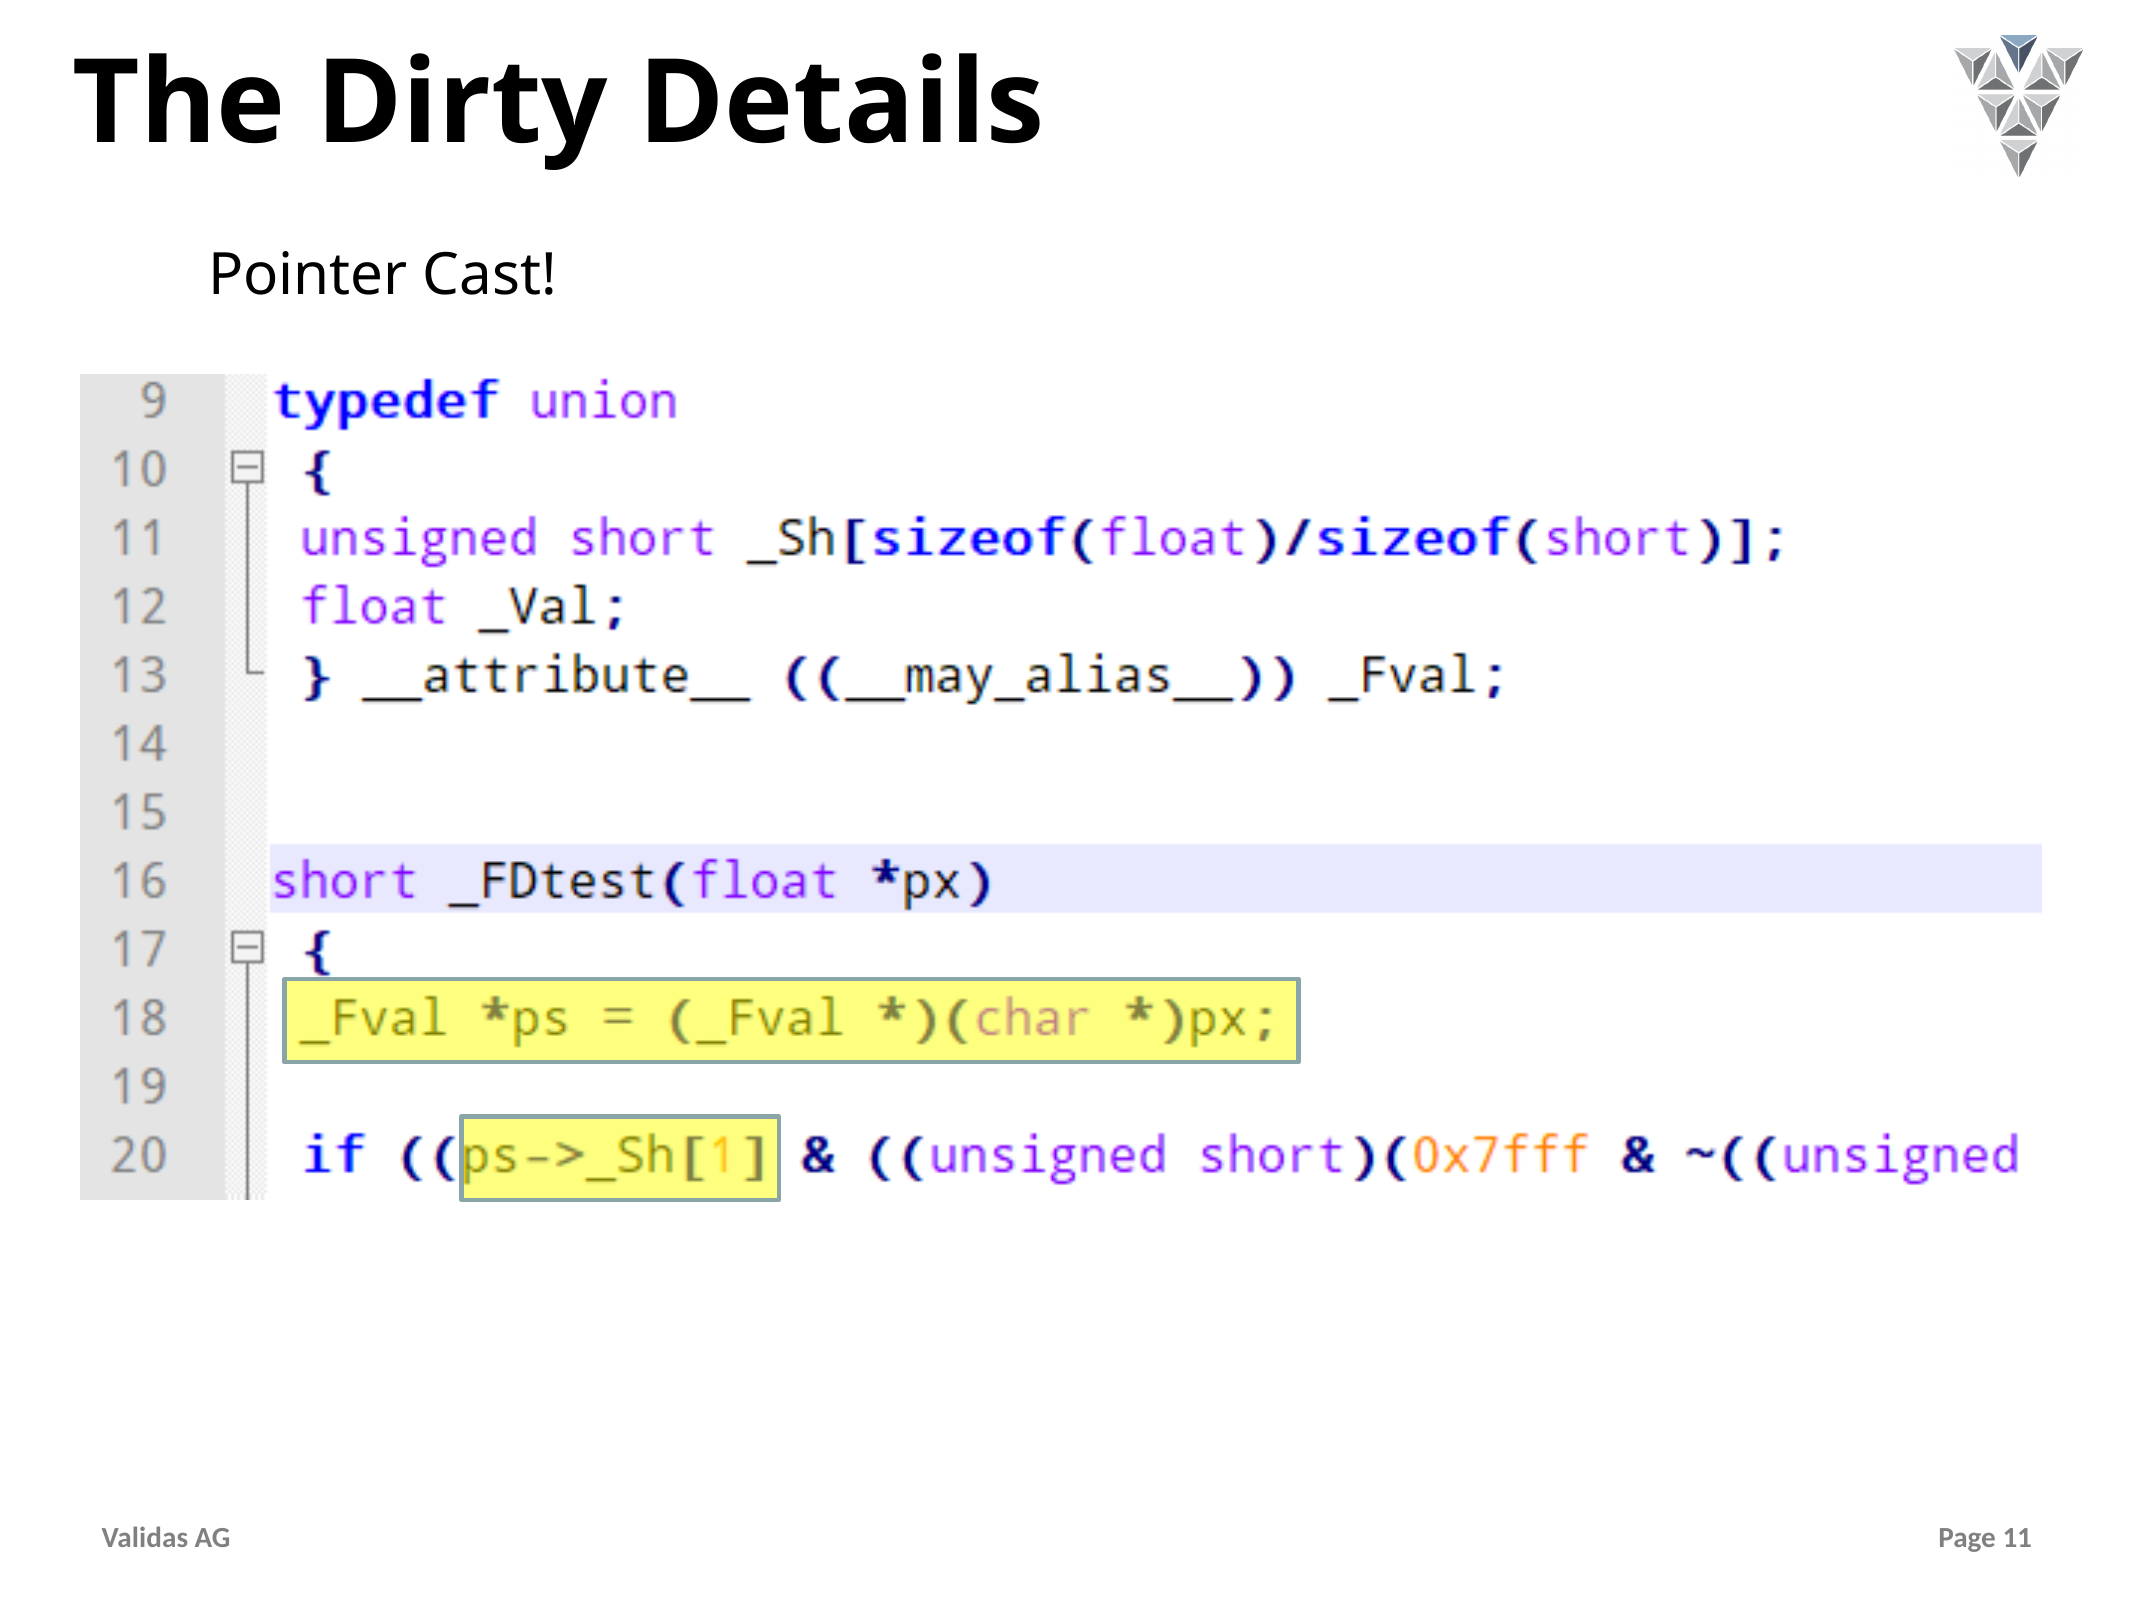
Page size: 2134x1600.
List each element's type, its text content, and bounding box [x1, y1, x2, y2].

picture [79, 373, 2042, 1201]
title The Dirty Details [72, 15, 1835, 170]
picture [1954, 35, 2083, 177]
list Pointer Cast! [80, 225, 2054, 1423]
